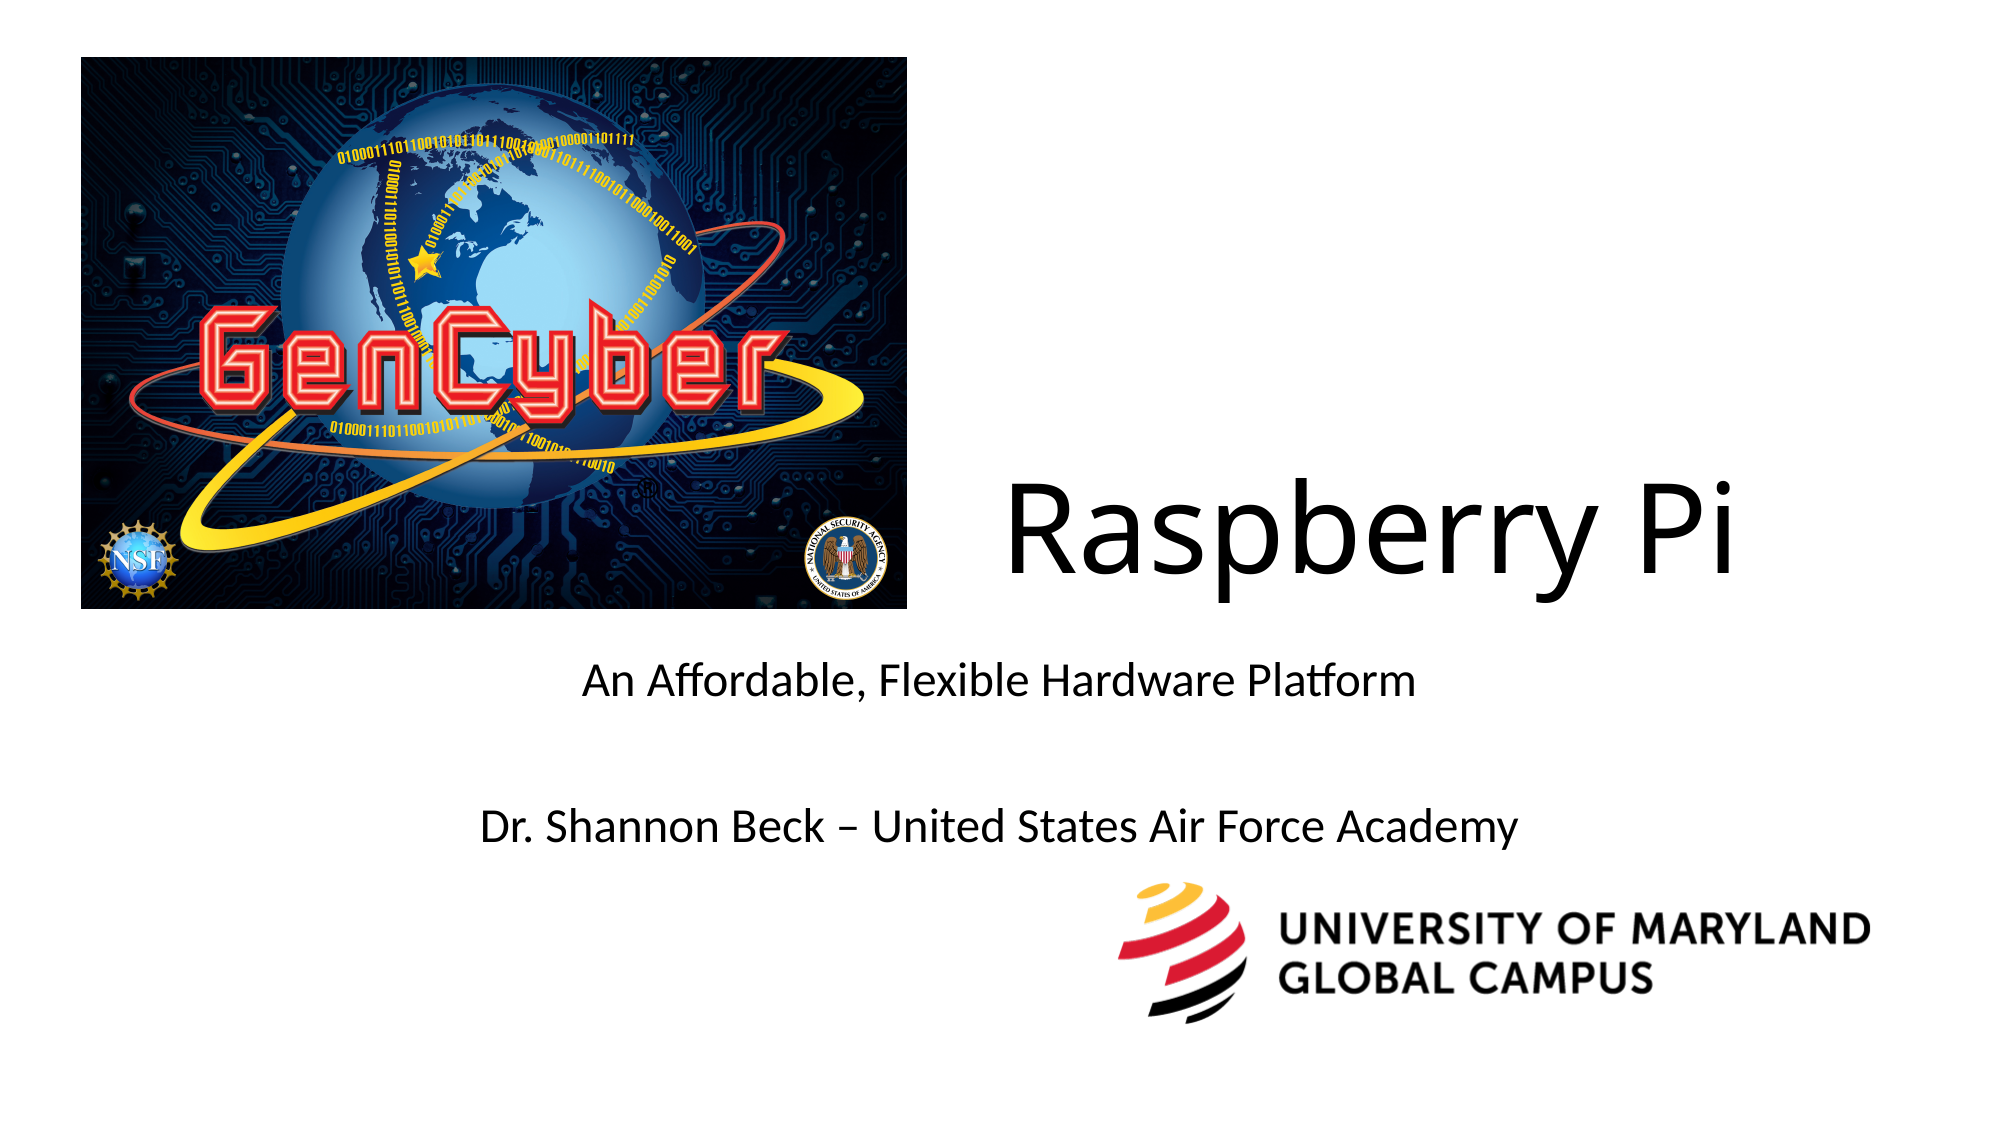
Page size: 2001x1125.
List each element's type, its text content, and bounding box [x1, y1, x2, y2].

title Raspberry Pi [906, 57, 1835, 609]
picture [1114, 880, 1874, 1026]
subtitle An Affordable, Flexible Hardware Platform Dr. Shannon Beck – United States Air Force Academy [249, 646, 1750, 863]
picture [81, 57, 906, 609]
